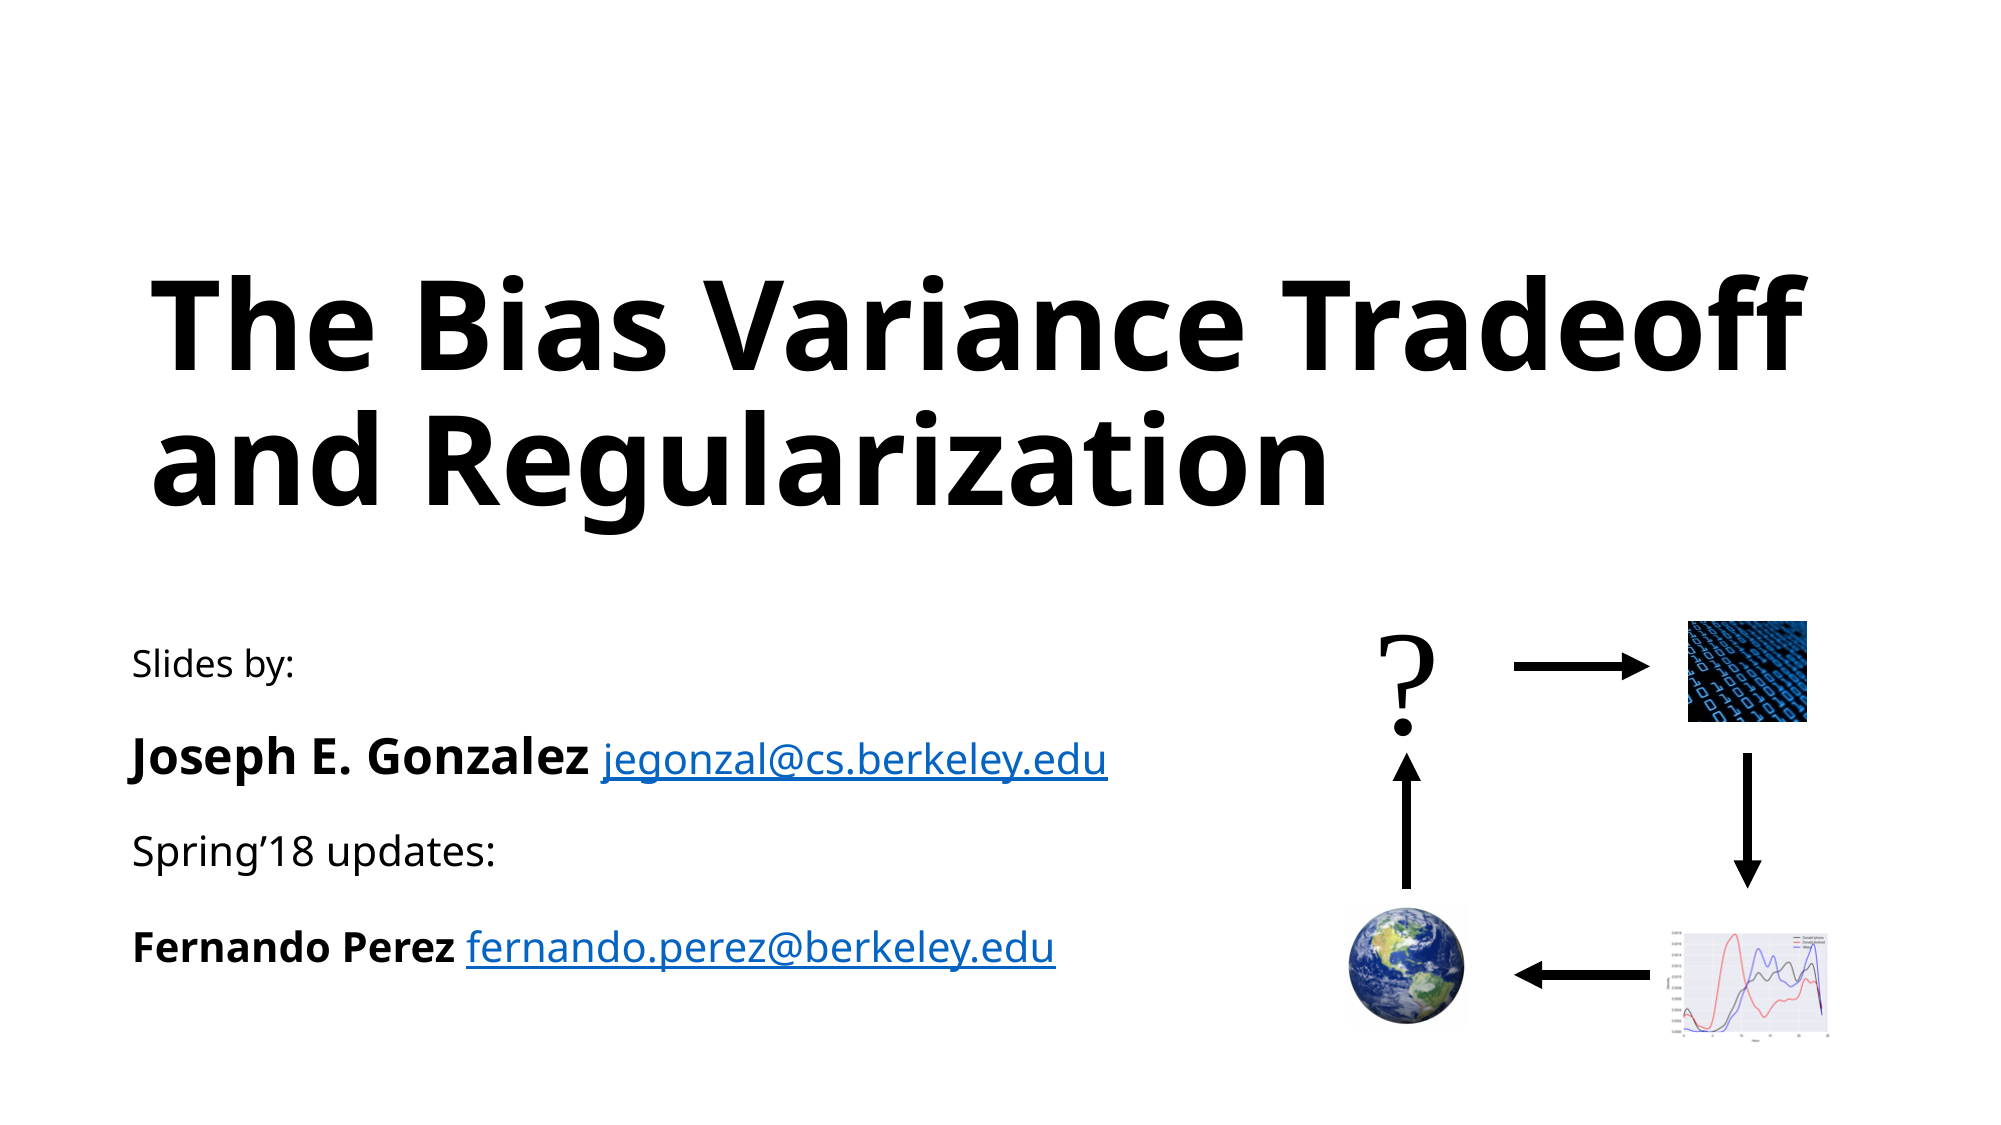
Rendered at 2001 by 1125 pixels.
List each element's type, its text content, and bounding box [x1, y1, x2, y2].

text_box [1345, 576, 1832, 1046]
title The Bias Variance Tradeoff and Regularization [134, 63, 1901, 733]
subtitle Slides by: Joseph E. Gonzalez jegonzal@cs.berkeley.edu Spring’18 updates: Fernando Perez fernando.perez@berkeley.edu [116, 637, 1345, 975]
